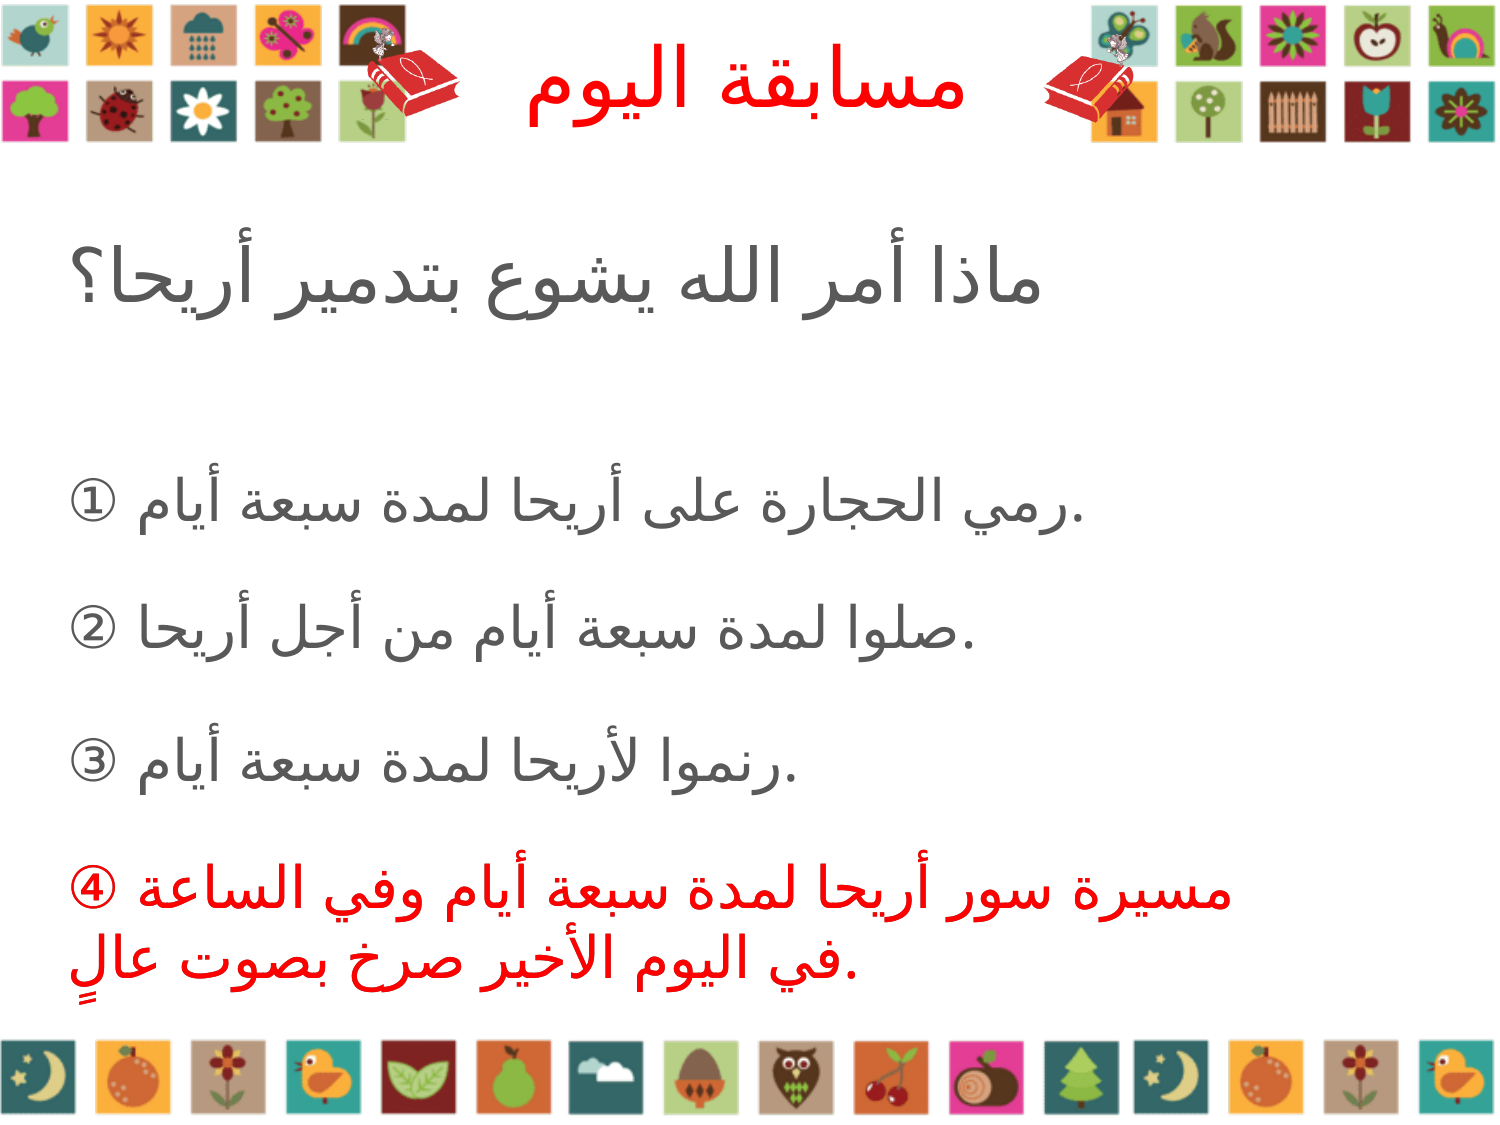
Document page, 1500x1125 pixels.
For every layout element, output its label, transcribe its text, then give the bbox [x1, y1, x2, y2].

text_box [0, 1028, 1500, 1118]
picture [1011, 3, 1500, 150]
picture [0, 3, 492, 150]
text_box ② صلوا لمدة سبعة أيام من أجل أريحا. [53, 582, 1436, 668]
text_box ④ مسيرة سور أريحا لمدة سبعة أيام وفي الساعة في اليوم الأخير صرخ بصوت عالٍ. [53, 842, 1483, 998]
text_box ① رمي الحجارة على أريحا لمدة سبعة أيام. [53, 456, 1436, 541]
text_box مسابقة اليوم [425, 16, 1076, 131]
text_box ماذا أمر الله يشوع بتدمير أريحا؟ [53, 219, 1436, 325]
text_box ③ رنموا لأريحا لمدة سبعة أيام. [53, 716, 1483, 801]
